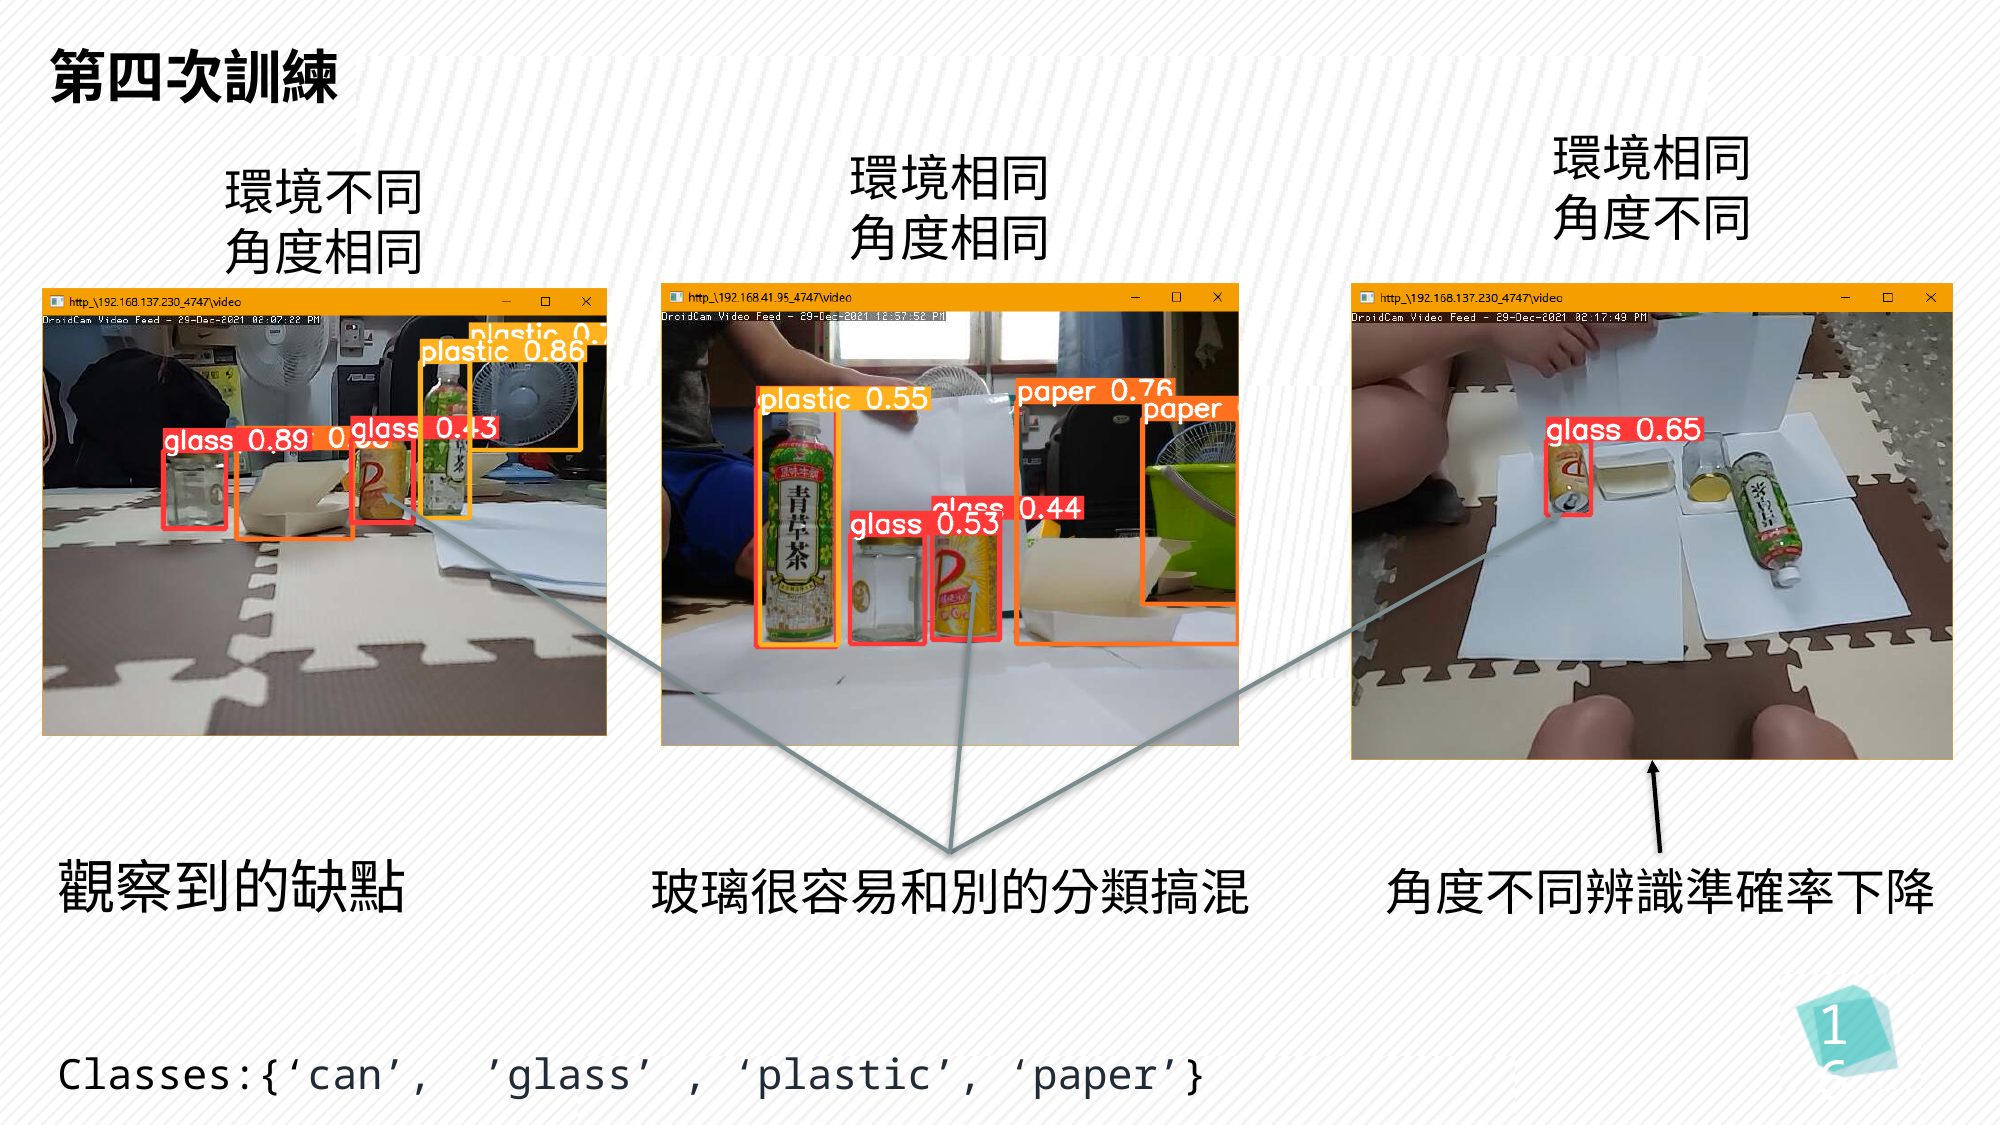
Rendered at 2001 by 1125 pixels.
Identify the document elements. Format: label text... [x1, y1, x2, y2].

text_box 角度不同辨識準確率下降 [1351, 852, 1969, 928]
text_box 第四次訓練 [0, 32, 395, 118]
text_box 環境不同角度相同 [189, 152, 351, 287]
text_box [1651, 759, 1661, 854]
text_box Classes:{‘can’, ’glass’ , ‘plastic’, ‘paper’} [42, 1040, 1443, 1106]
text_box 玻璃很容易和別的分類搞混 [618, 861, 1282, 928]
text_box 觀察到的缺點 [42, 842, 459, 928]
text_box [954, 512, 1564, 854]
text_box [954, 579, 976, 854]
picture [0, 0, 2001, 1125]
text_box 環境相同角度不同 [1713, 119, 1787, 254]
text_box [381, 492, 951, 854]
